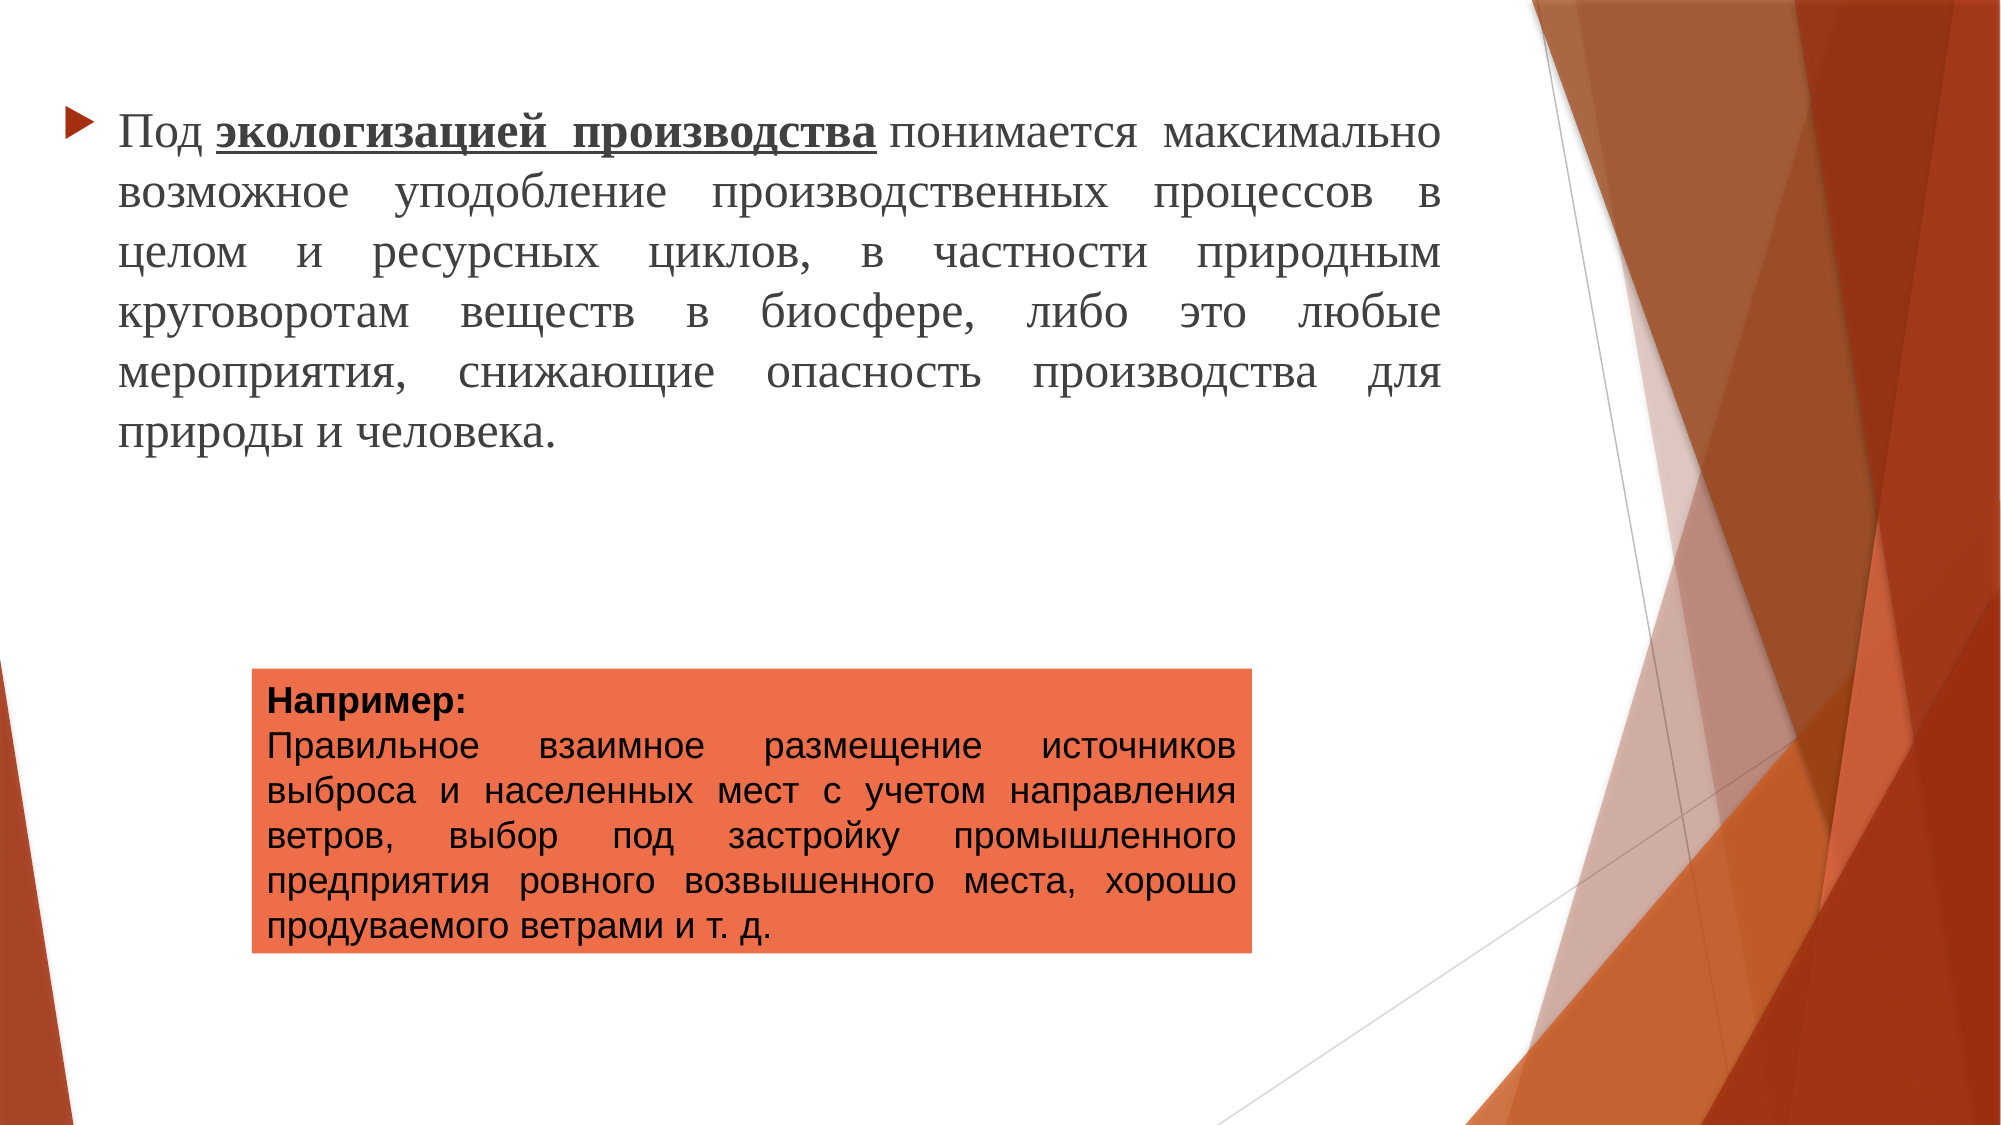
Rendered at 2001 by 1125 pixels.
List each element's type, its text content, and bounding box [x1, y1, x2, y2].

list Под экологизацией производства понимается максимально возможное уподобление производственных процессов в целом и ресурсных циклов, в частности природным круговоротам веществ в биосфере, либо это любые мероприятия, снижающие опасность производства для природы и человека. [46, 90, 1458, 484]
text_box Например: Правильное взаимное размещение источников выброса и населенных мест с учетом направления ветров, выбор под застройку промышленного предприятия ровного возвышенного места, хорошо продуваемого ветрами и т. д. [251, 668, 1252, 954]
